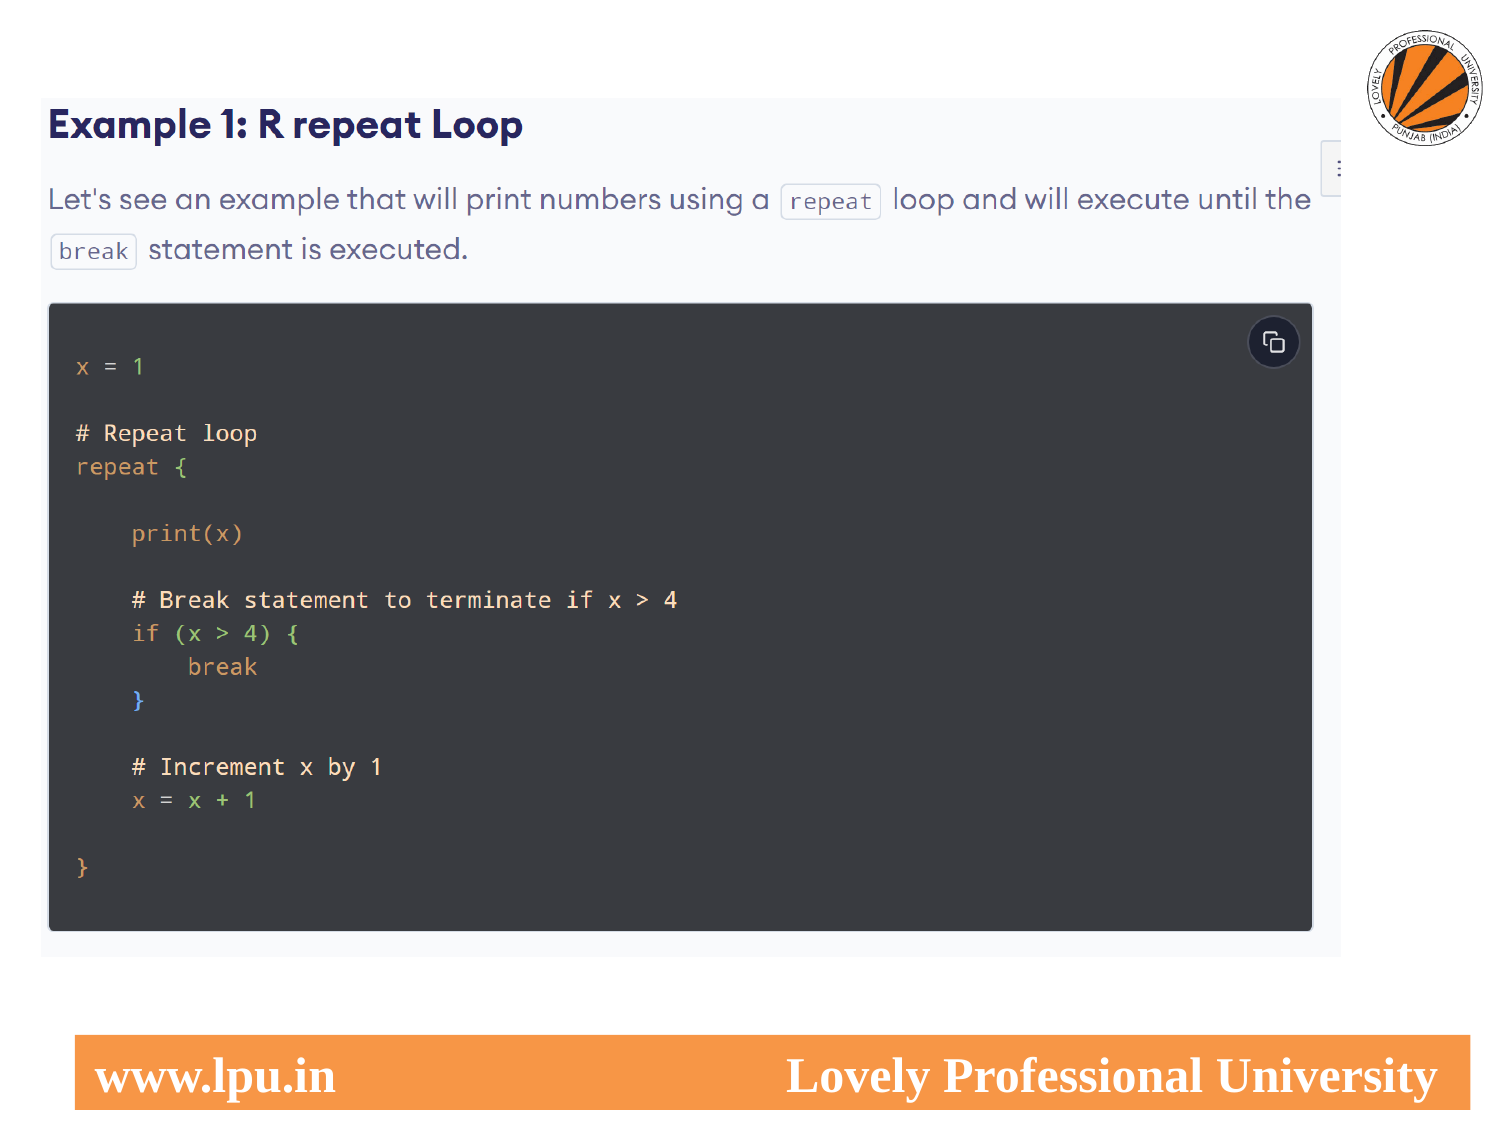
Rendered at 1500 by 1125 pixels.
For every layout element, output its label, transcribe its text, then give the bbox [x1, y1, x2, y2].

text_box www.lpu.in Lovely Professional University [74, 1034, 1471, 1110]
picture [1366, 30, 1483, 147]
picture [40, 98, 1341, 958]
